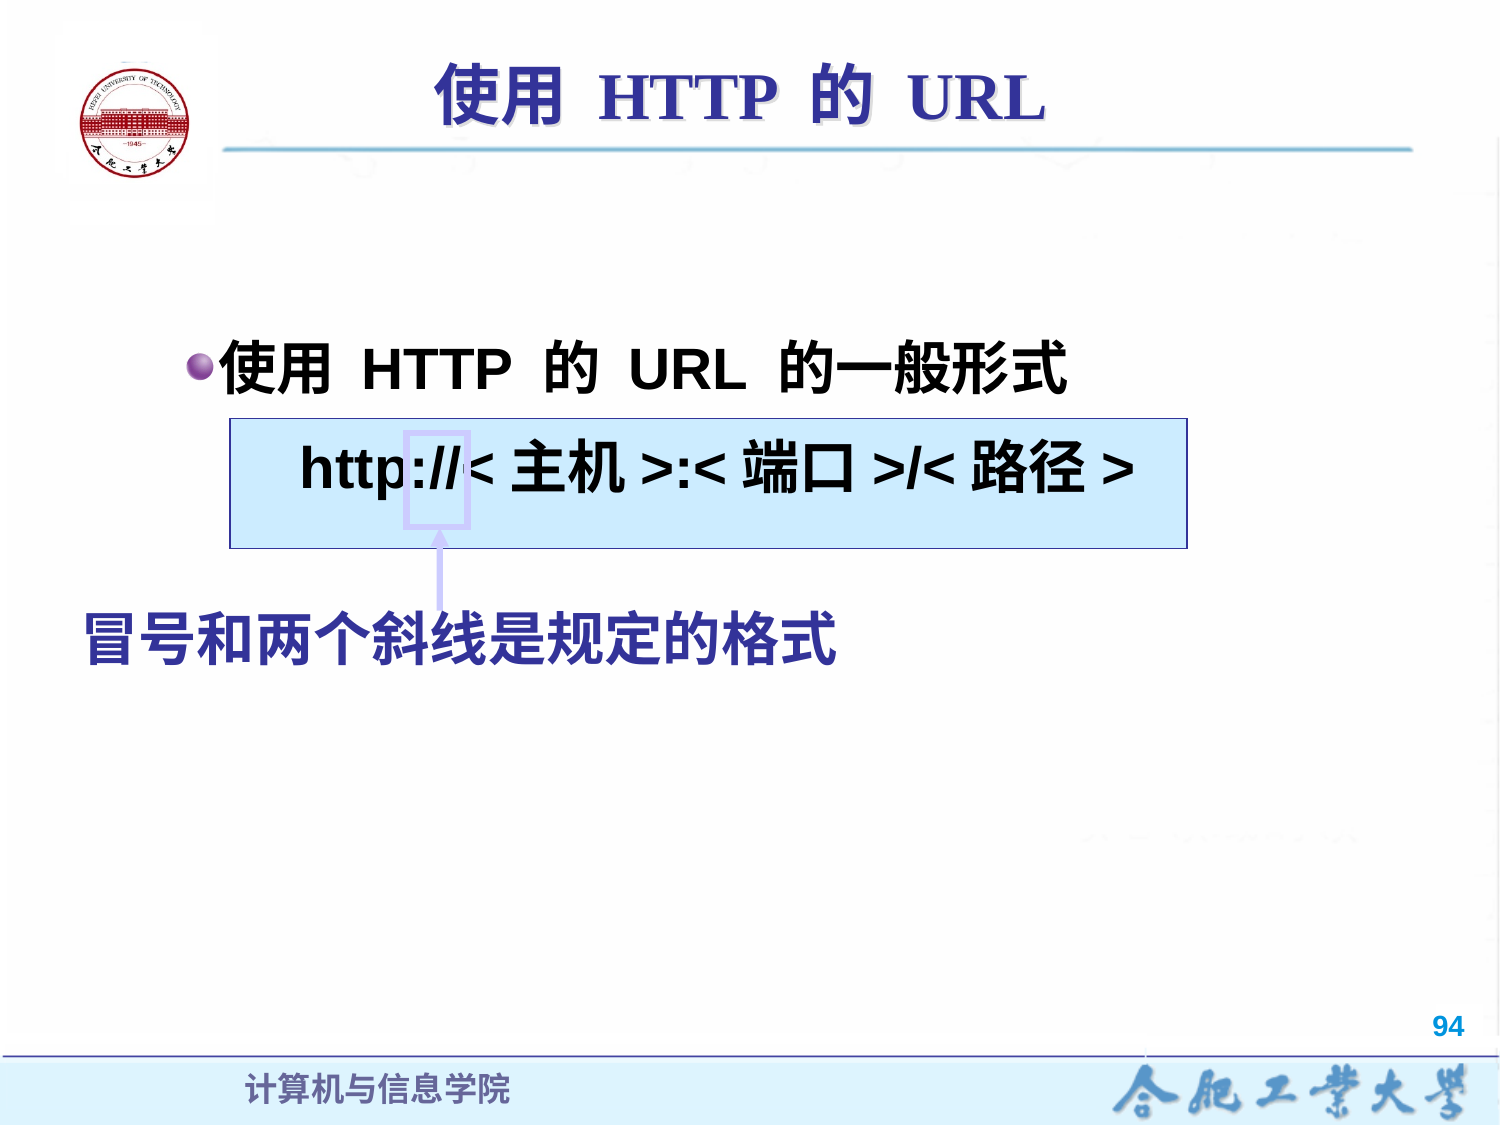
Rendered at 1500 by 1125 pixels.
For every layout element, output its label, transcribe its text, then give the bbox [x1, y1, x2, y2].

picture [0, 0, 1500, 1125]
list 使用 HTTP 的 URL 的一般形式 http://<主机>:<端口>/<路径> [171, 323, 1447, 549]
text_box 冒号和两个斜线是规定的格式 [65, 594, 853, 680]
title 使用 HTTP 的 URL [159, 36, 1322, 149]
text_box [406, 433, 468, 611]
